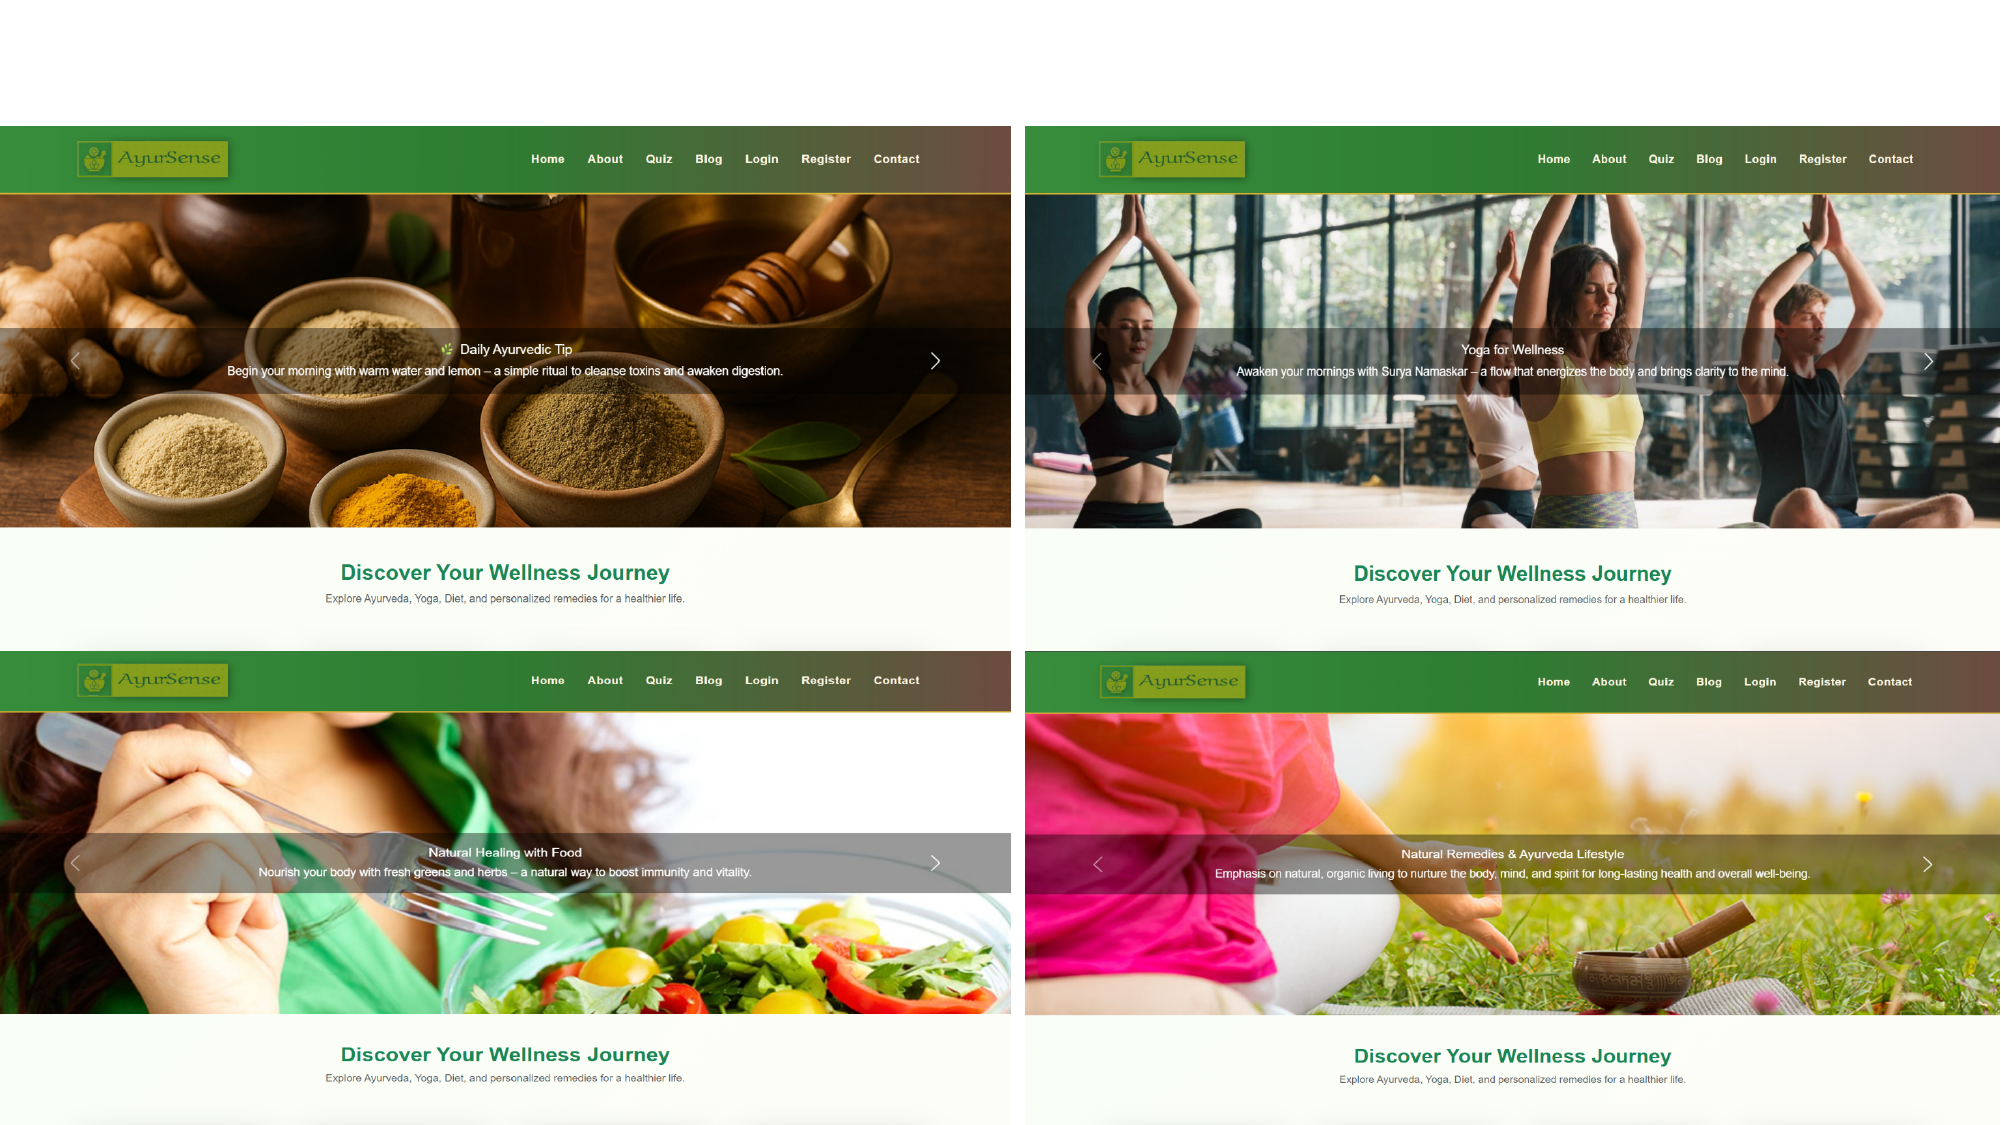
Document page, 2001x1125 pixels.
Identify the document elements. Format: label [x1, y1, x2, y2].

picture [0, 126, 1011, 1125]
picture [1024, 126, 2000, 1125]
